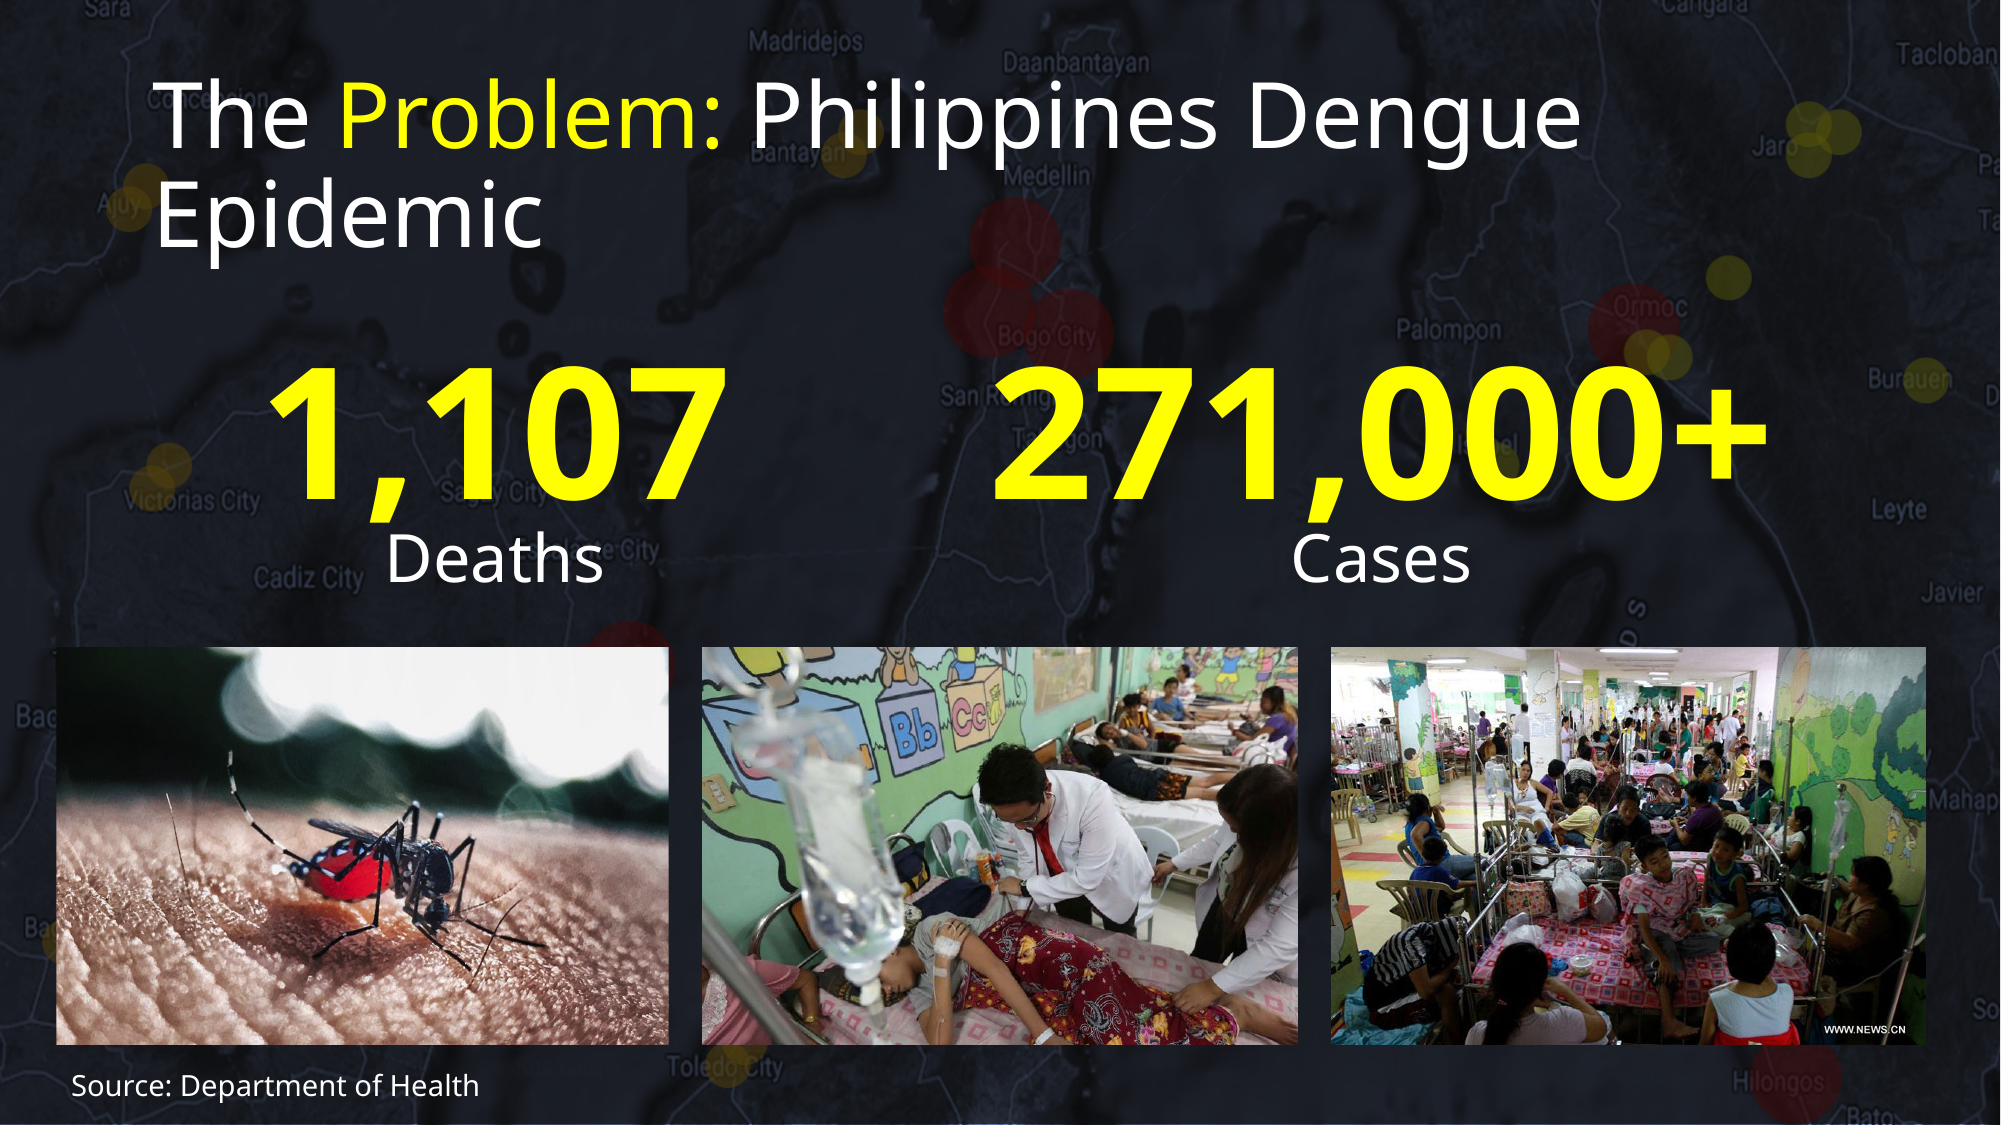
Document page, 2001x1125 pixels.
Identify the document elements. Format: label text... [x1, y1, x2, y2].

title The Problem: Philippines Dengue Epidemic [137, 59, 1863, 278]
picture [0, 0, 2001, 1125]
text_box 1,107 [177, 308, 813, 544]
text_box Deaths [358, 508, 632, 604]
text_box Source: Department of Health [56, 1059, 573, 1110]
text_box Cases [1226, 508, 1537, 604]
text_box 271,000+ [934, 308, 1828, 544]
